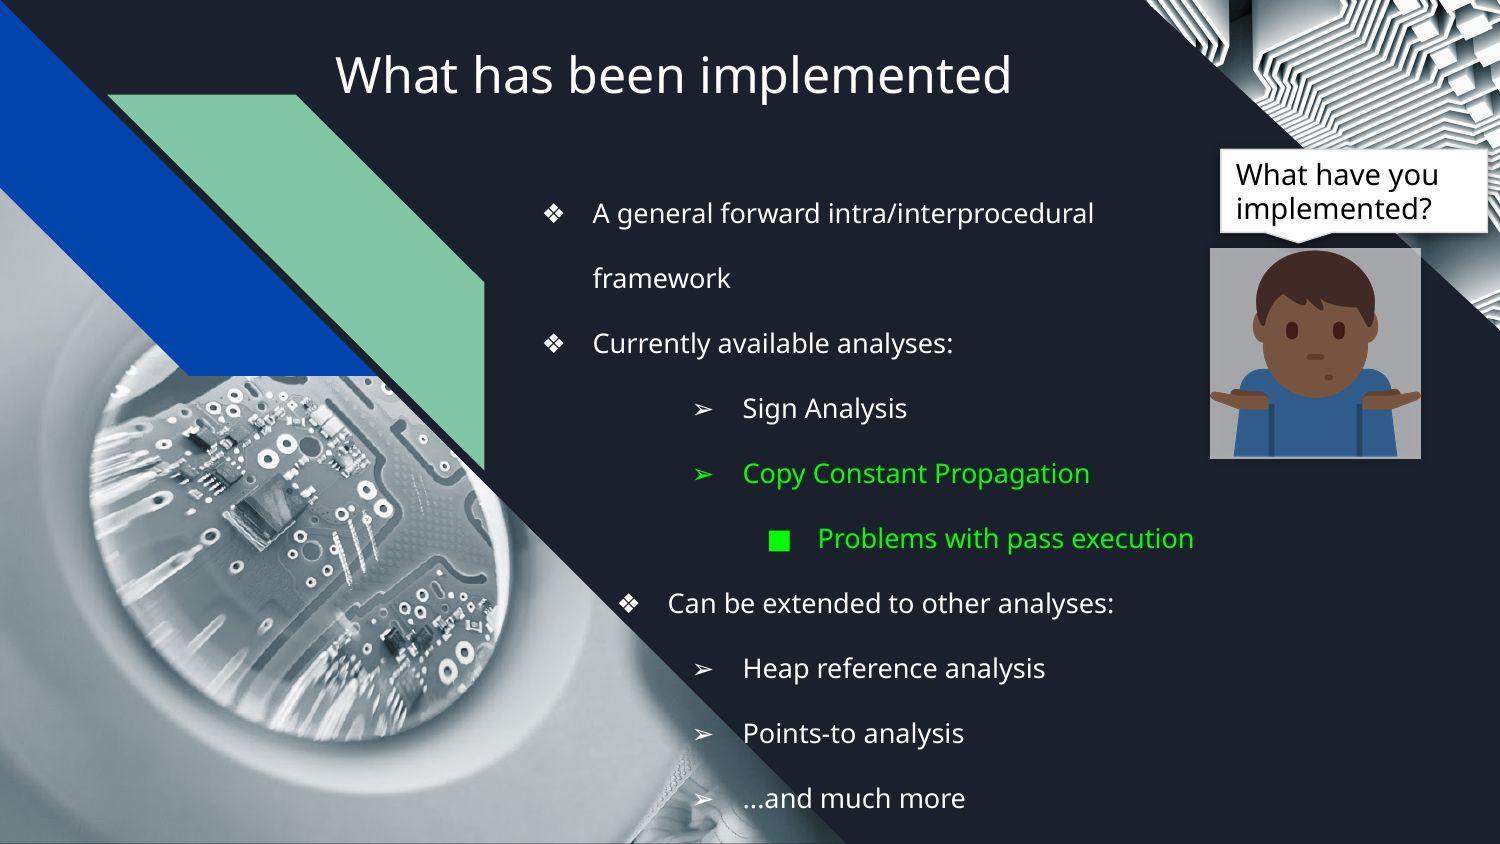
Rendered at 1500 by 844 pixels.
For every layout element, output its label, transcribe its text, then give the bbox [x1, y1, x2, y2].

subtitle A general forward intra/interprocedural framework Currently available analyses: Sign Analysis Copy Constant Propagation Problems with pass execution Can be extended to other analyses: Heap reference analysis Points-to analysis ...and much more [502, 149, 1215, 233]
picture [0, 189, 847, 844]
picture [1144, 0, 1500, 459]
title What has been implemented [320, 28, 1144, 288]
text_box What have you implemented? [1220, 149, 1488, 243]
